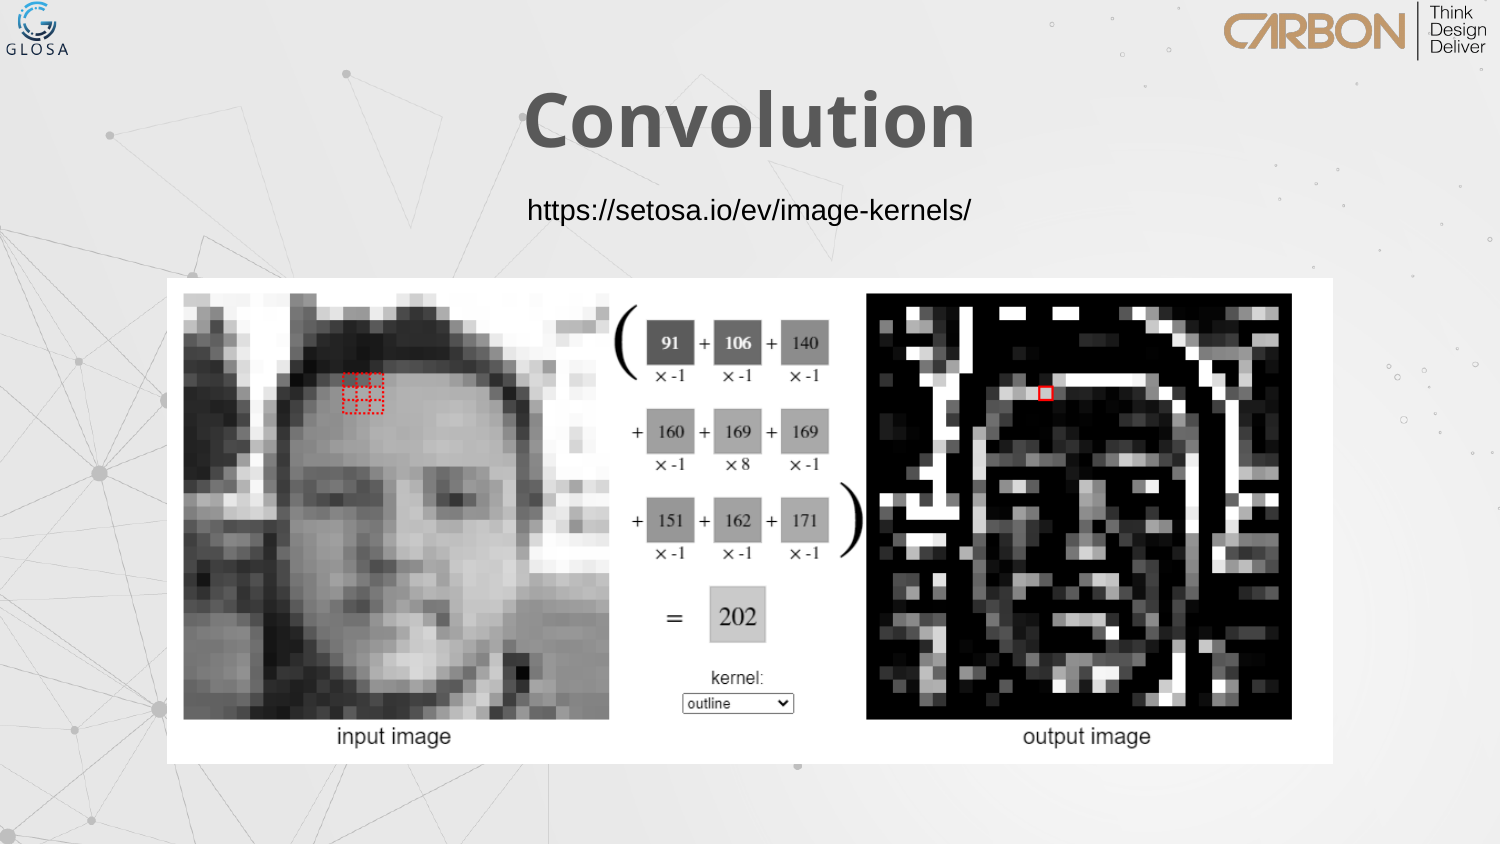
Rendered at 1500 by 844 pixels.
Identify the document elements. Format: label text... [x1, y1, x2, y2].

picture [167, 278, 1333, 764]
title Convolution [322, 57, 1178, 140]
text_box https://setosa.io/ev/image-kernels/ [512, 183, 988, 234]
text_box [1, 0, 72, 69]
picture [1209, 0, 1500, 66]
